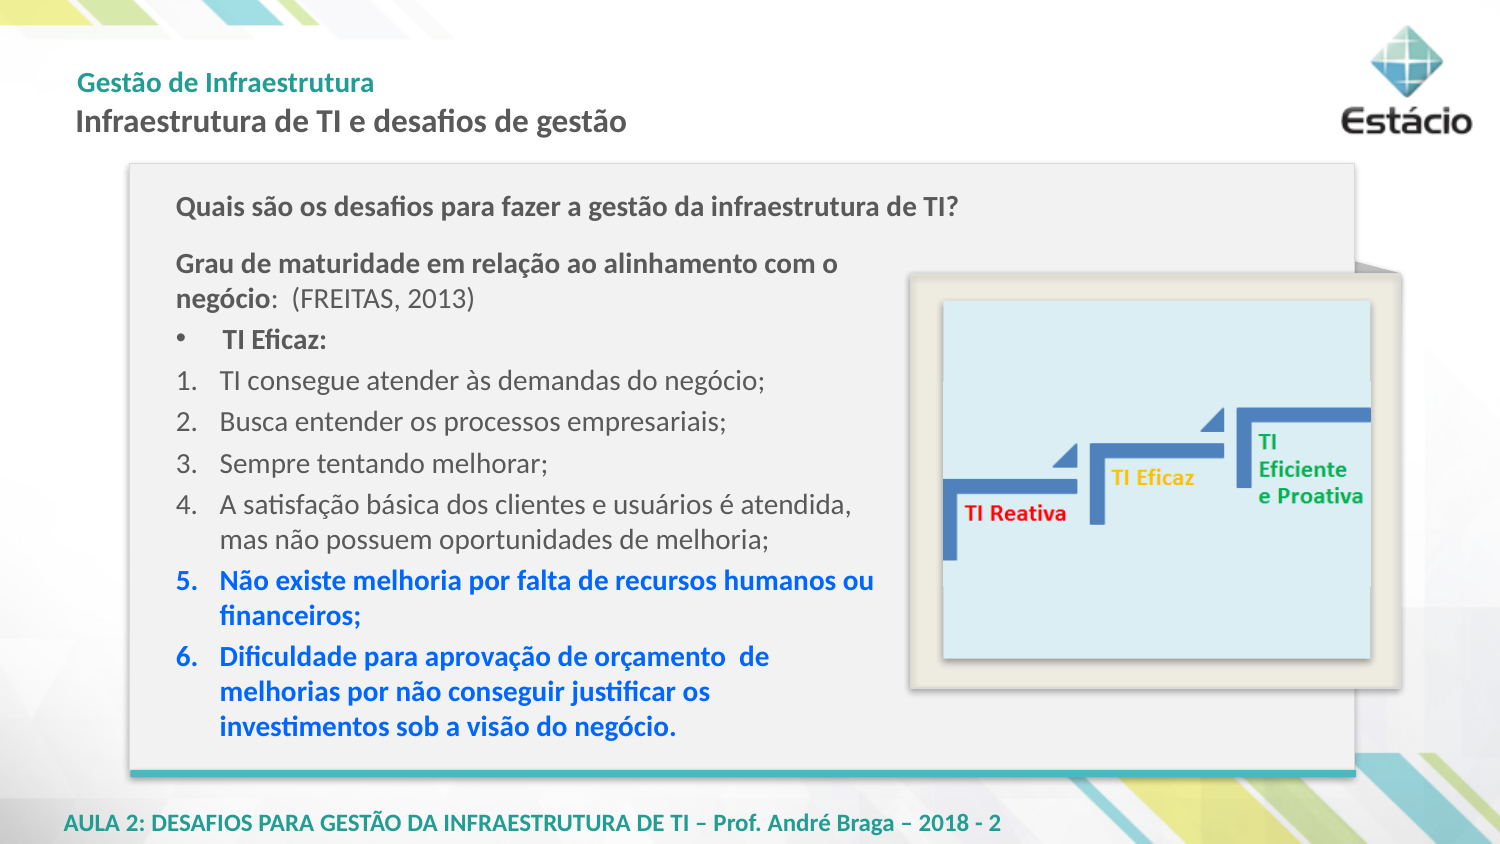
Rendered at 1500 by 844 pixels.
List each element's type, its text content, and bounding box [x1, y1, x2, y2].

text_box [1359, 261, 1391, 270]
text_box Grau de maturidade em relação ao alinhamento com o negócio: (FREITAS, 2013) TI Eficaz: TI consegue atender às demandas do negócio; Busca entender os processos empresariais; Sempre tentando melhorar; A satisfação básica dos clientes e usuários é atendida, mas não possuem oportunidades de melhoria; Não existe melhoria por falta de recursos humanos ou financeiros; Dificuldade para aprovação de orçamento de melhorias por não conseguir justificar os investimentos sob a visão do negócio. [160, 236, 894, 750]
text_box Infraestrutura de TI e desafios de gestão [60, 92, 650, 147]
text_box [128, 163, 1355, 770]
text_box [910, 273, 1401, 689]
picture [0, 0, 1500, 844]
text_box Quais são os desafios para fazer a gestão da infraestrutura de TI? [160, 180, 1326, 231]
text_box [943, 300, 1371, 659]
text_box [129, 769, 1357, 779]
